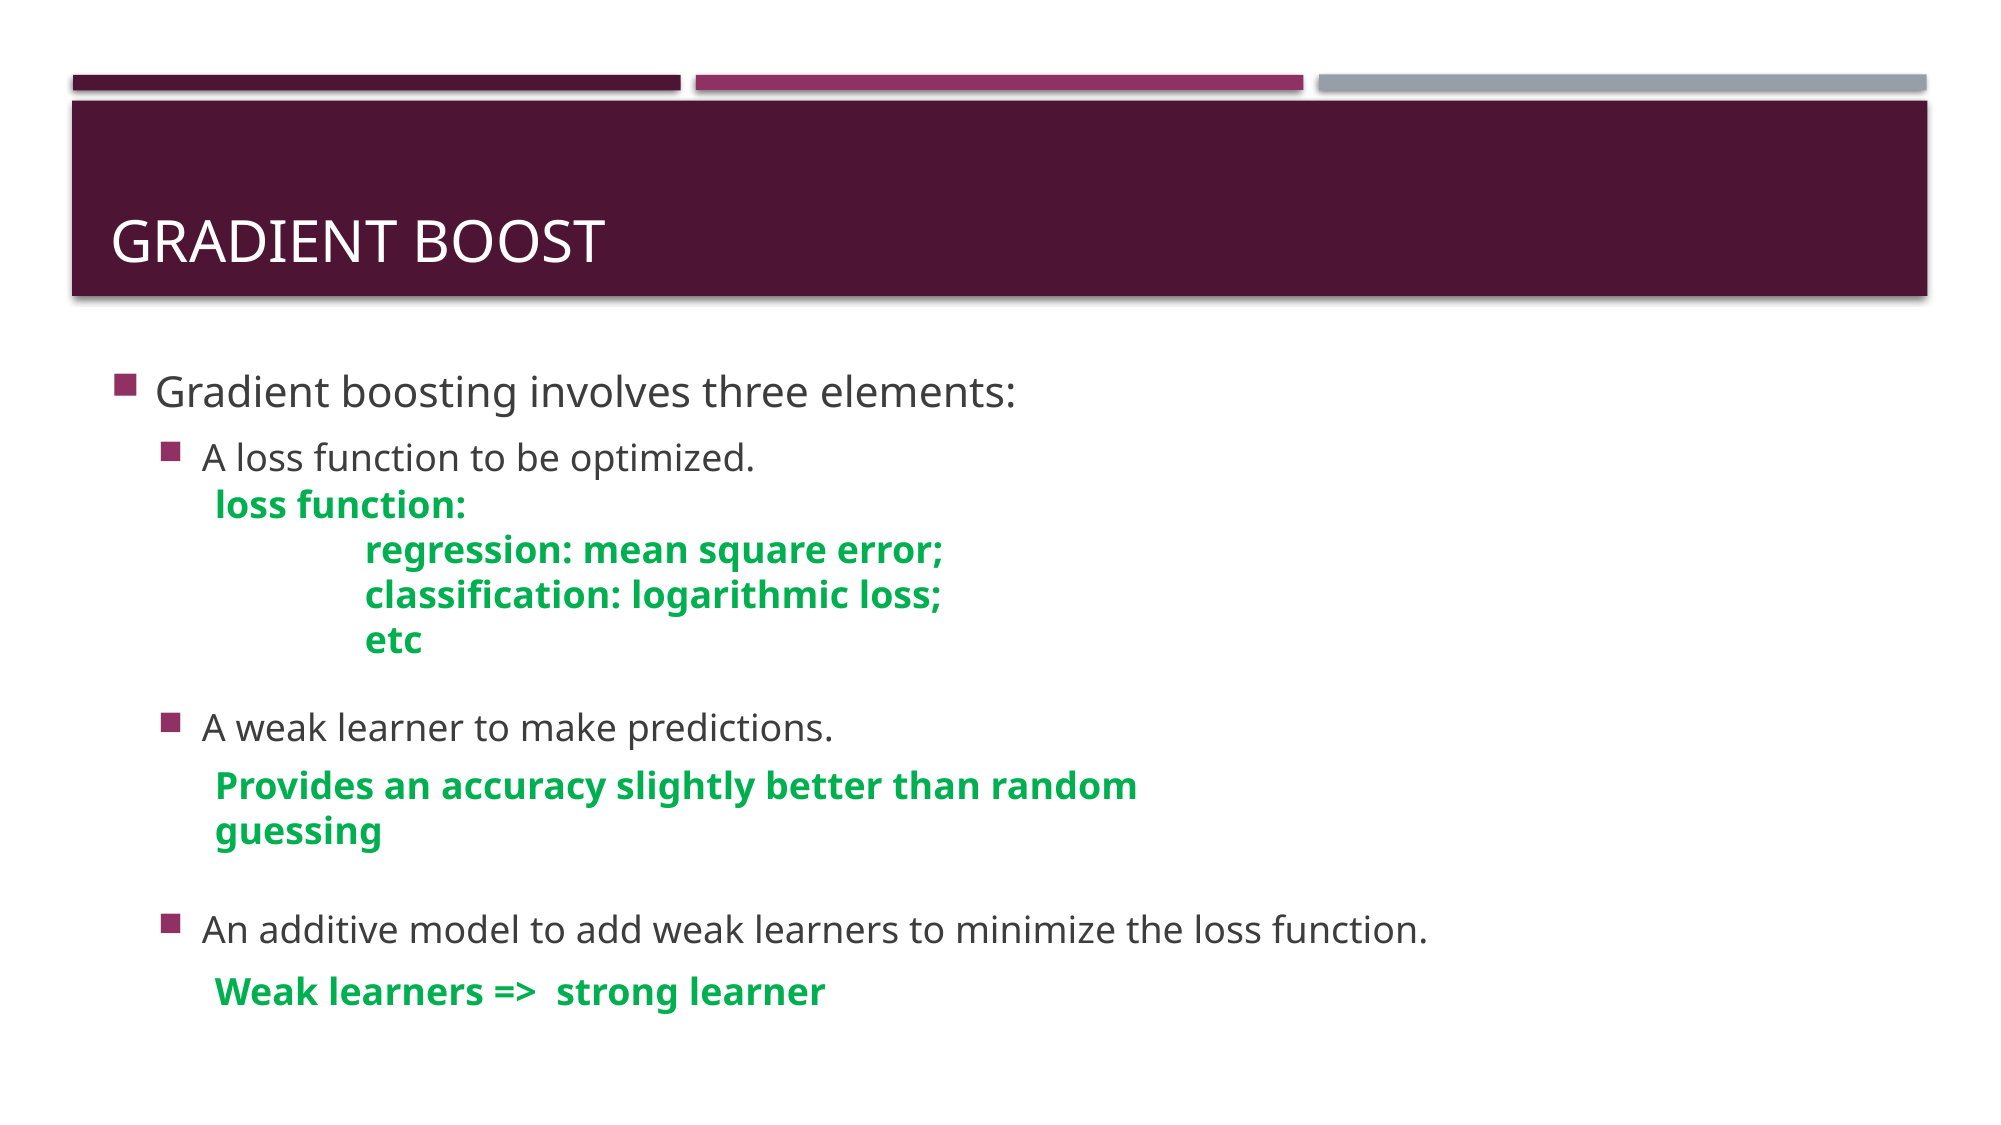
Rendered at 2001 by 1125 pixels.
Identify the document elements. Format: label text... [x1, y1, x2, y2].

title Gradient Boost [95, 115, 1905, 282]
list Gradient boosting involves three elements: A loss function to be optimized. A weak learner to make predictions. An additive model to add weak learners to minimize the loss function. [95, 357, 1905, 962]
text_box Provides an accuracy slightly better than random guessing [200, 754, 1260, 860]
text_box Weak learners => strong learner [200, 961, 1260, 1021]
text_box loss function: regression: mean square error; classification: logarithmic loss; etc [200, 473, 1260, 668]
